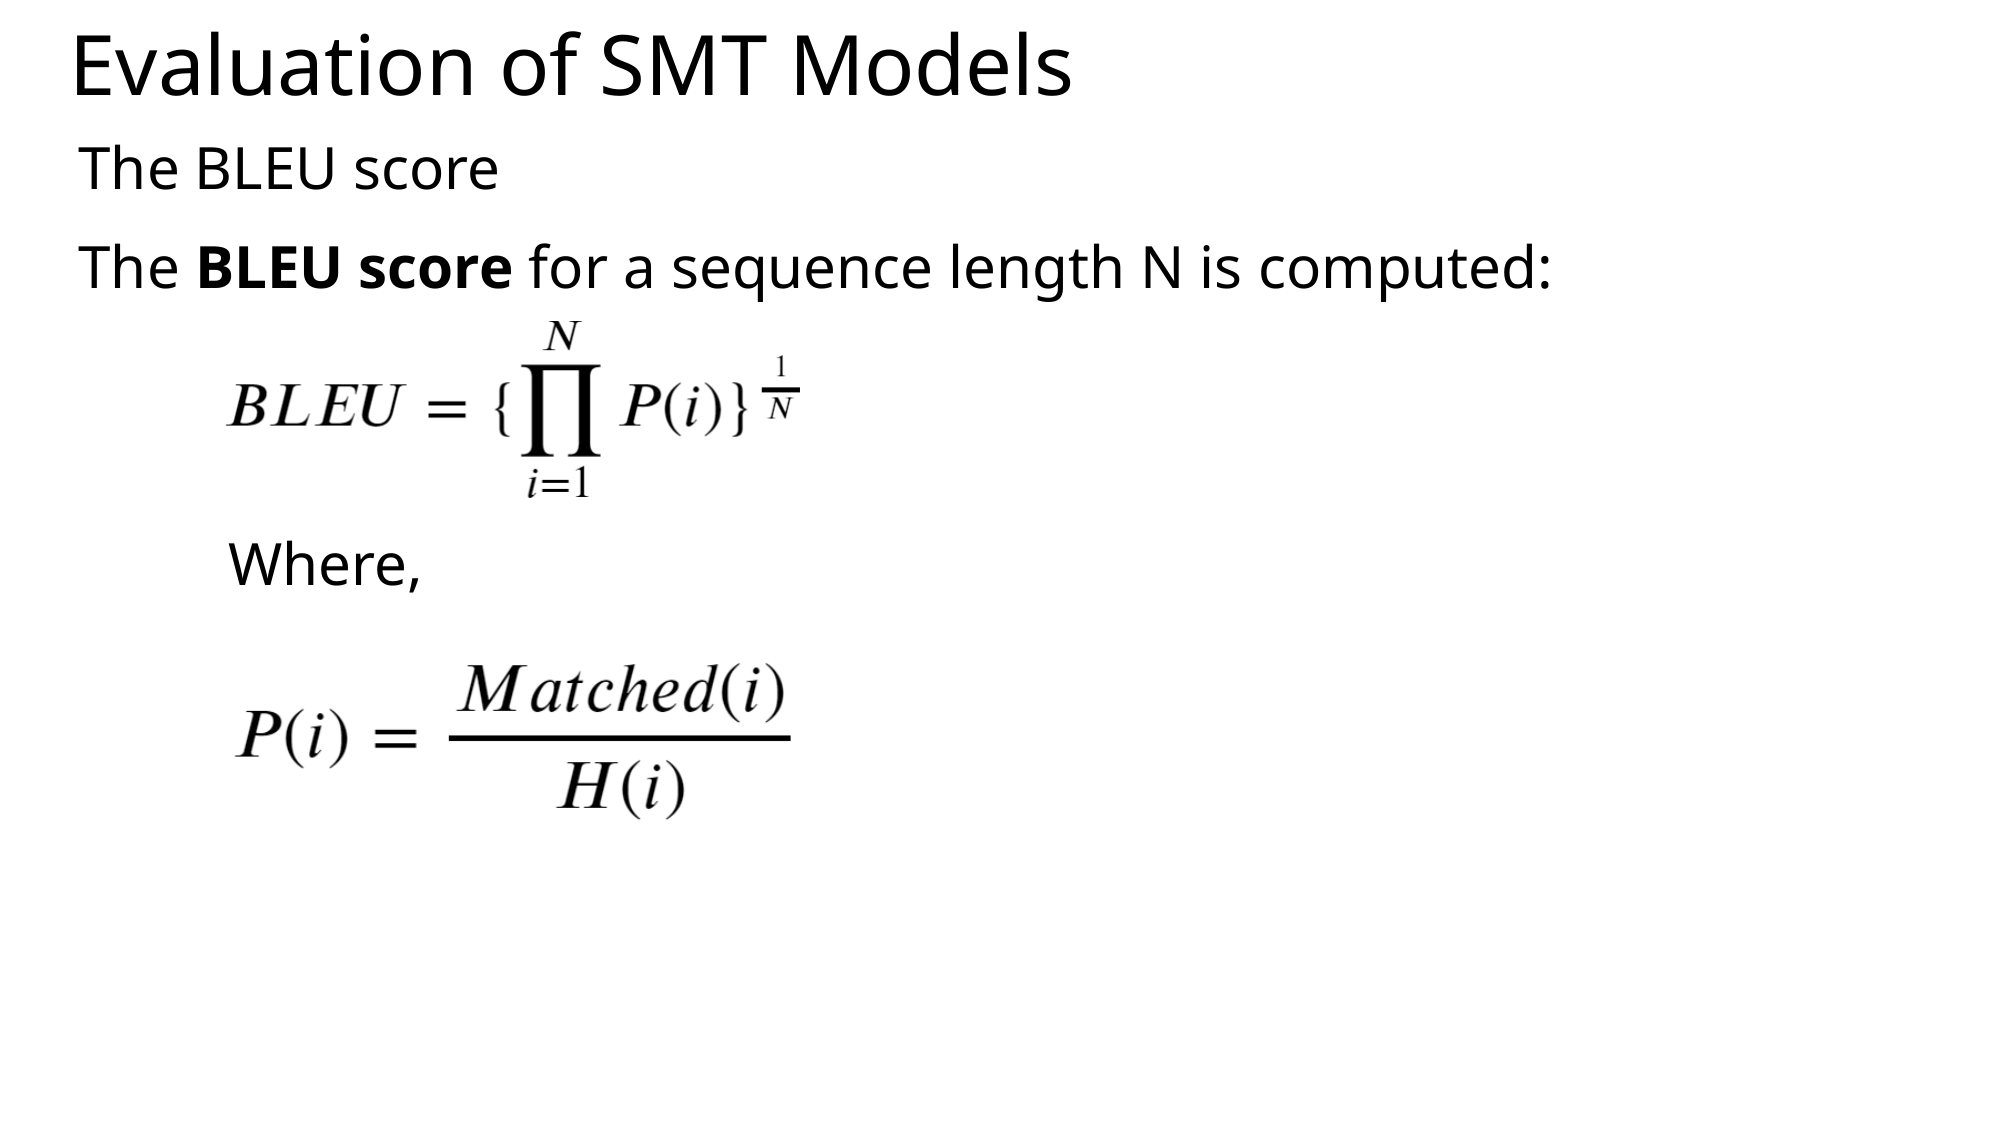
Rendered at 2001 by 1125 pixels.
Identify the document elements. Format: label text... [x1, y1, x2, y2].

title Evaluation of SMT Models [54, 24, 1946, 146]
picture [224, 318, 804, 505]
text_box The BLEU score The BLEU score for a sequence length N is computed: Where, [63, 123, 1893, 1002]
picture [227, 653, 804, 828]
